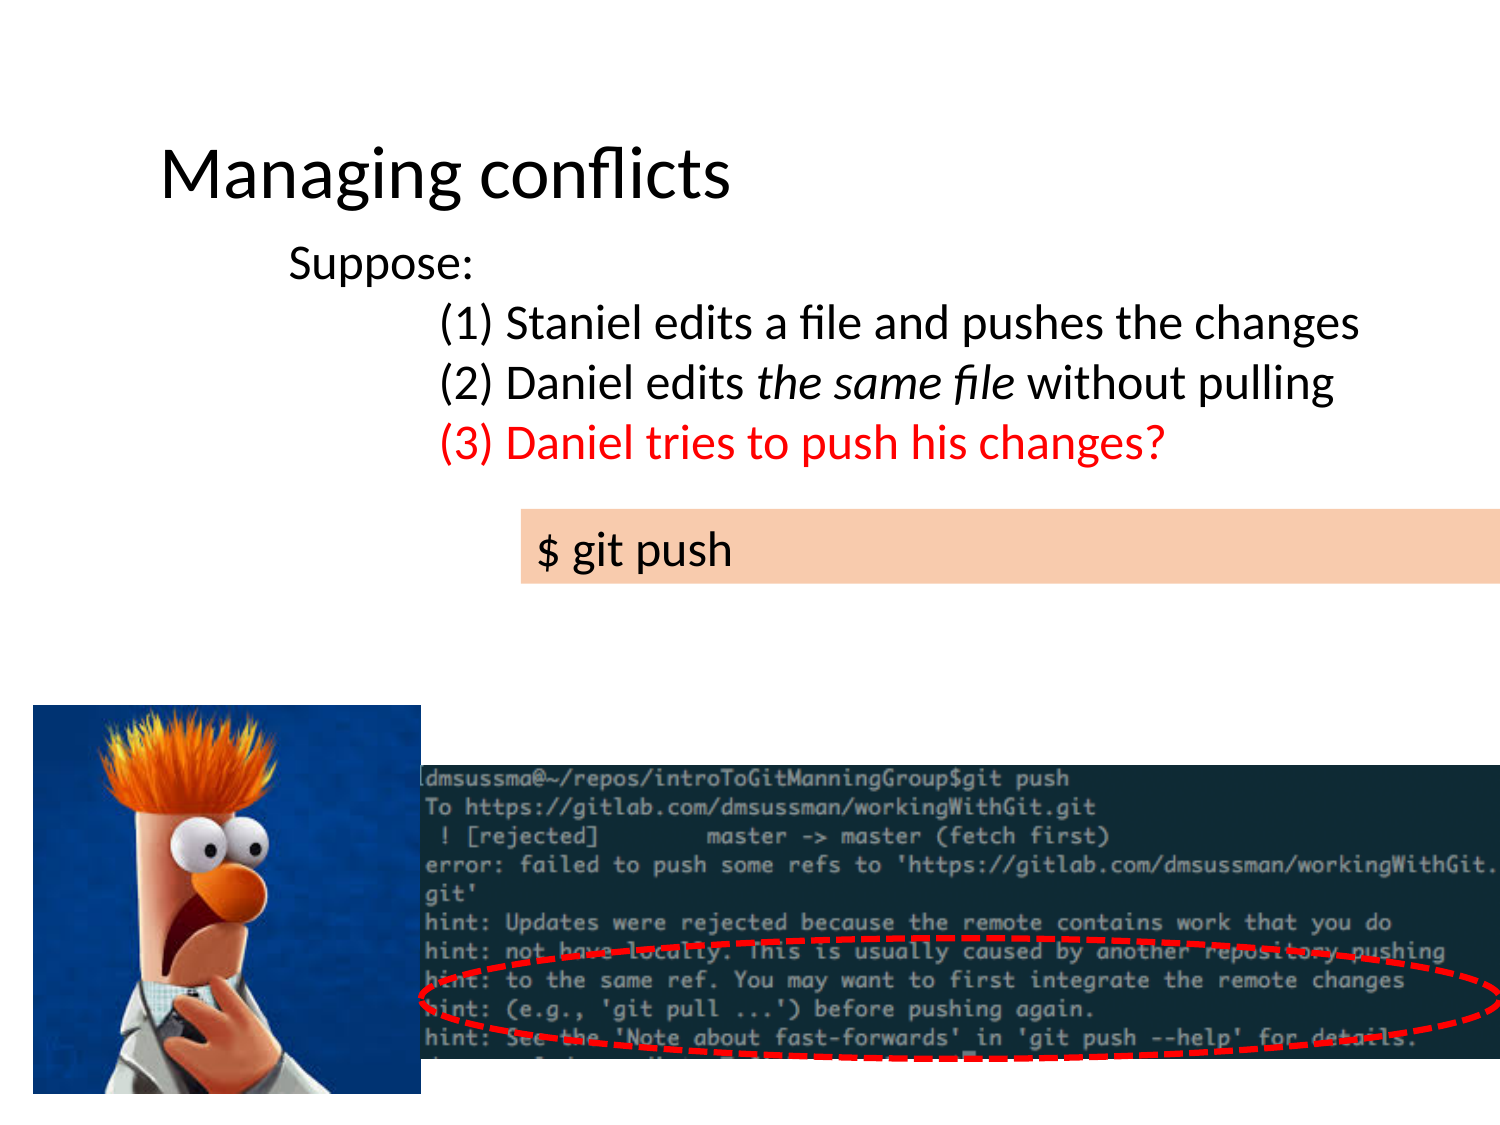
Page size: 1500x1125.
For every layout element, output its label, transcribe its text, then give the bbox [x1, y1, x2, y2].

text_box Suppose: (1) Staniel edits a file and pushes the changes (2) Daniel edits the same file without pulling (3) Daniel tries to push his changes? [273, 222, 1376, 477]
picture [33, 705, 1500, 1094]
text_box Managing conflicts [145, 116, 1359, 221]
text_box $ git push [520, 508, 1500, 584]
